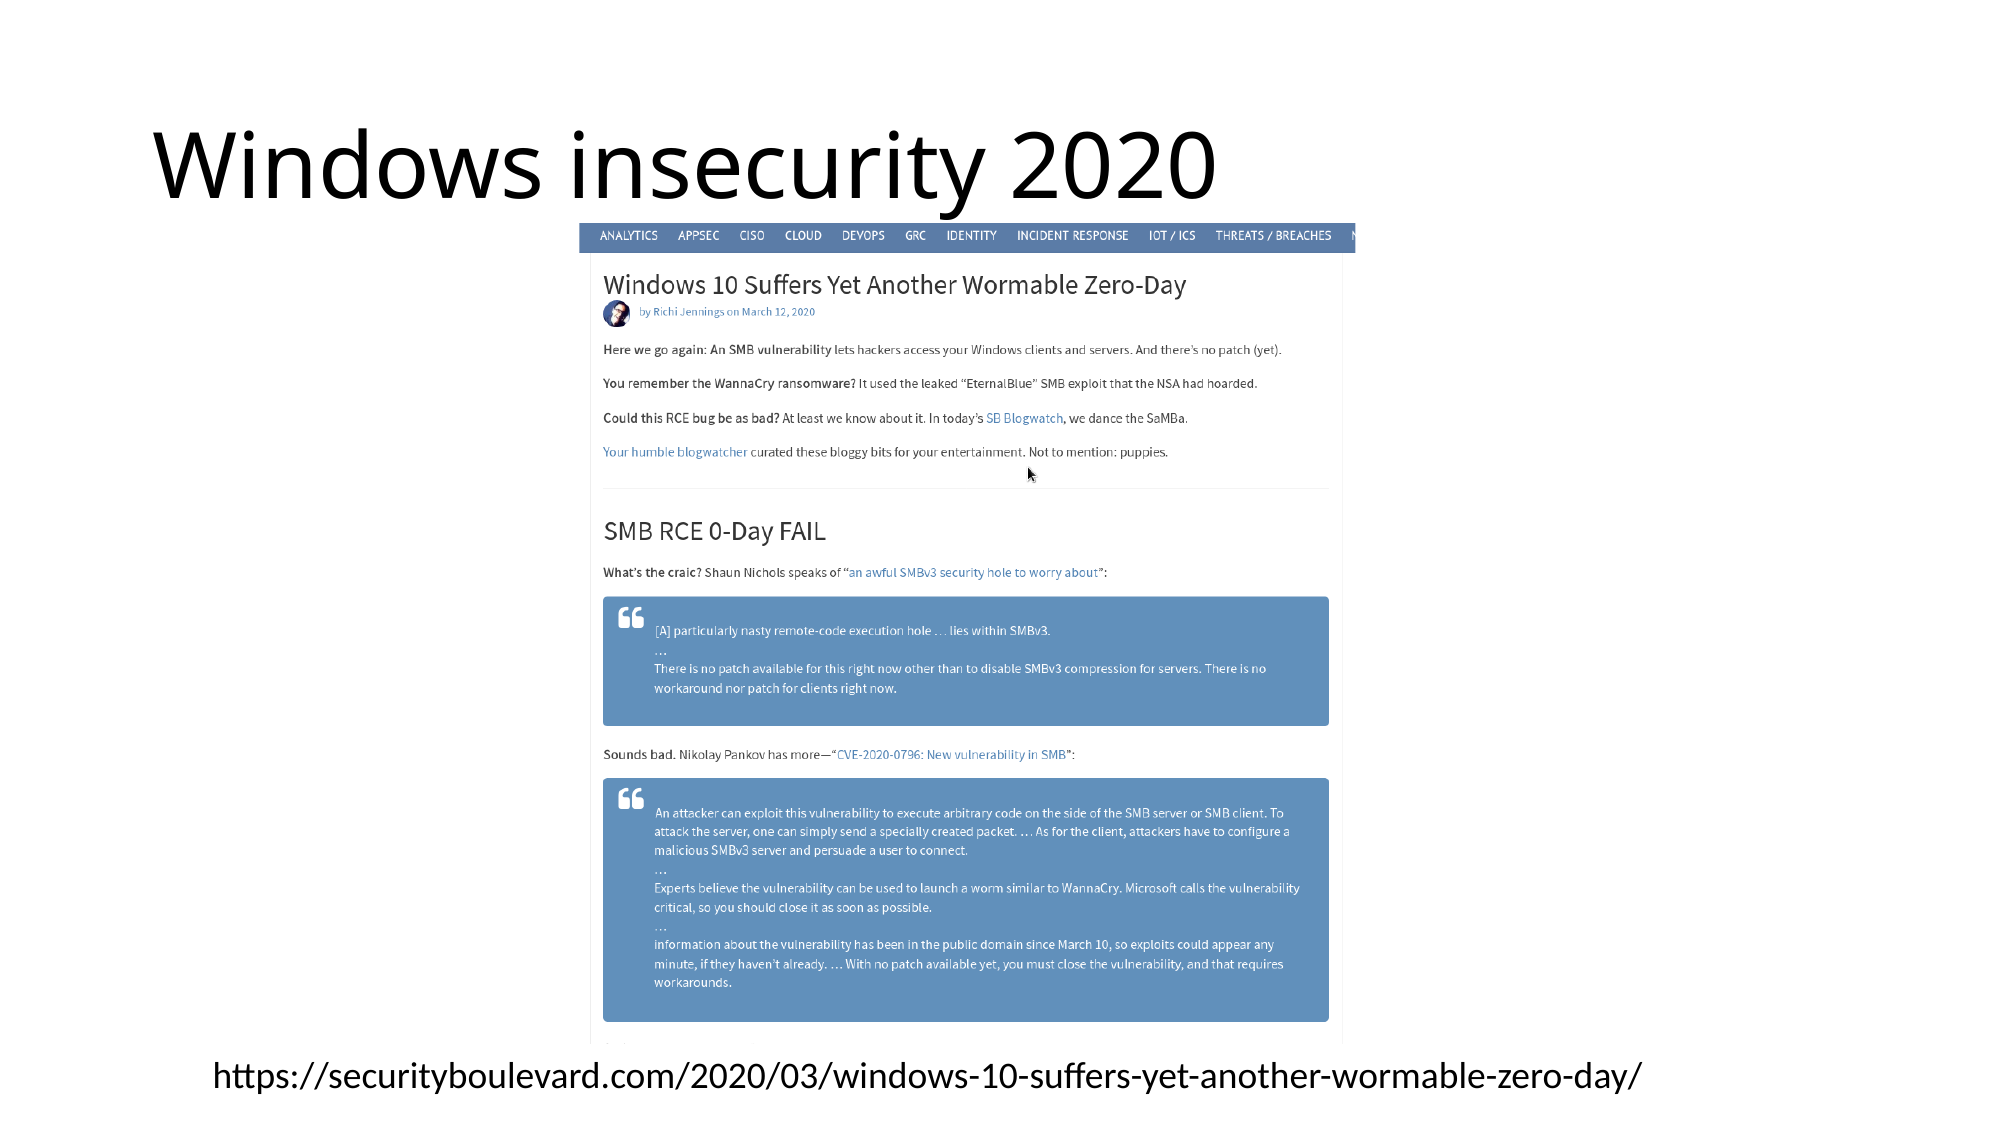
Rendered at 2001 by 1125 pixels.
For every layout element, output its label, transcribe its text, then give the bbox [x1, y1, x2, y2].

title Windows insecurity 2020 [137, 59, 1863, 278]
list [579, 223, 1356, 1044]
text_box https://securityboulevard.com/2020/03/windows-10-suffers-yet-another-wormable-zero-day/ [197, 1043, 1737, 1104]
